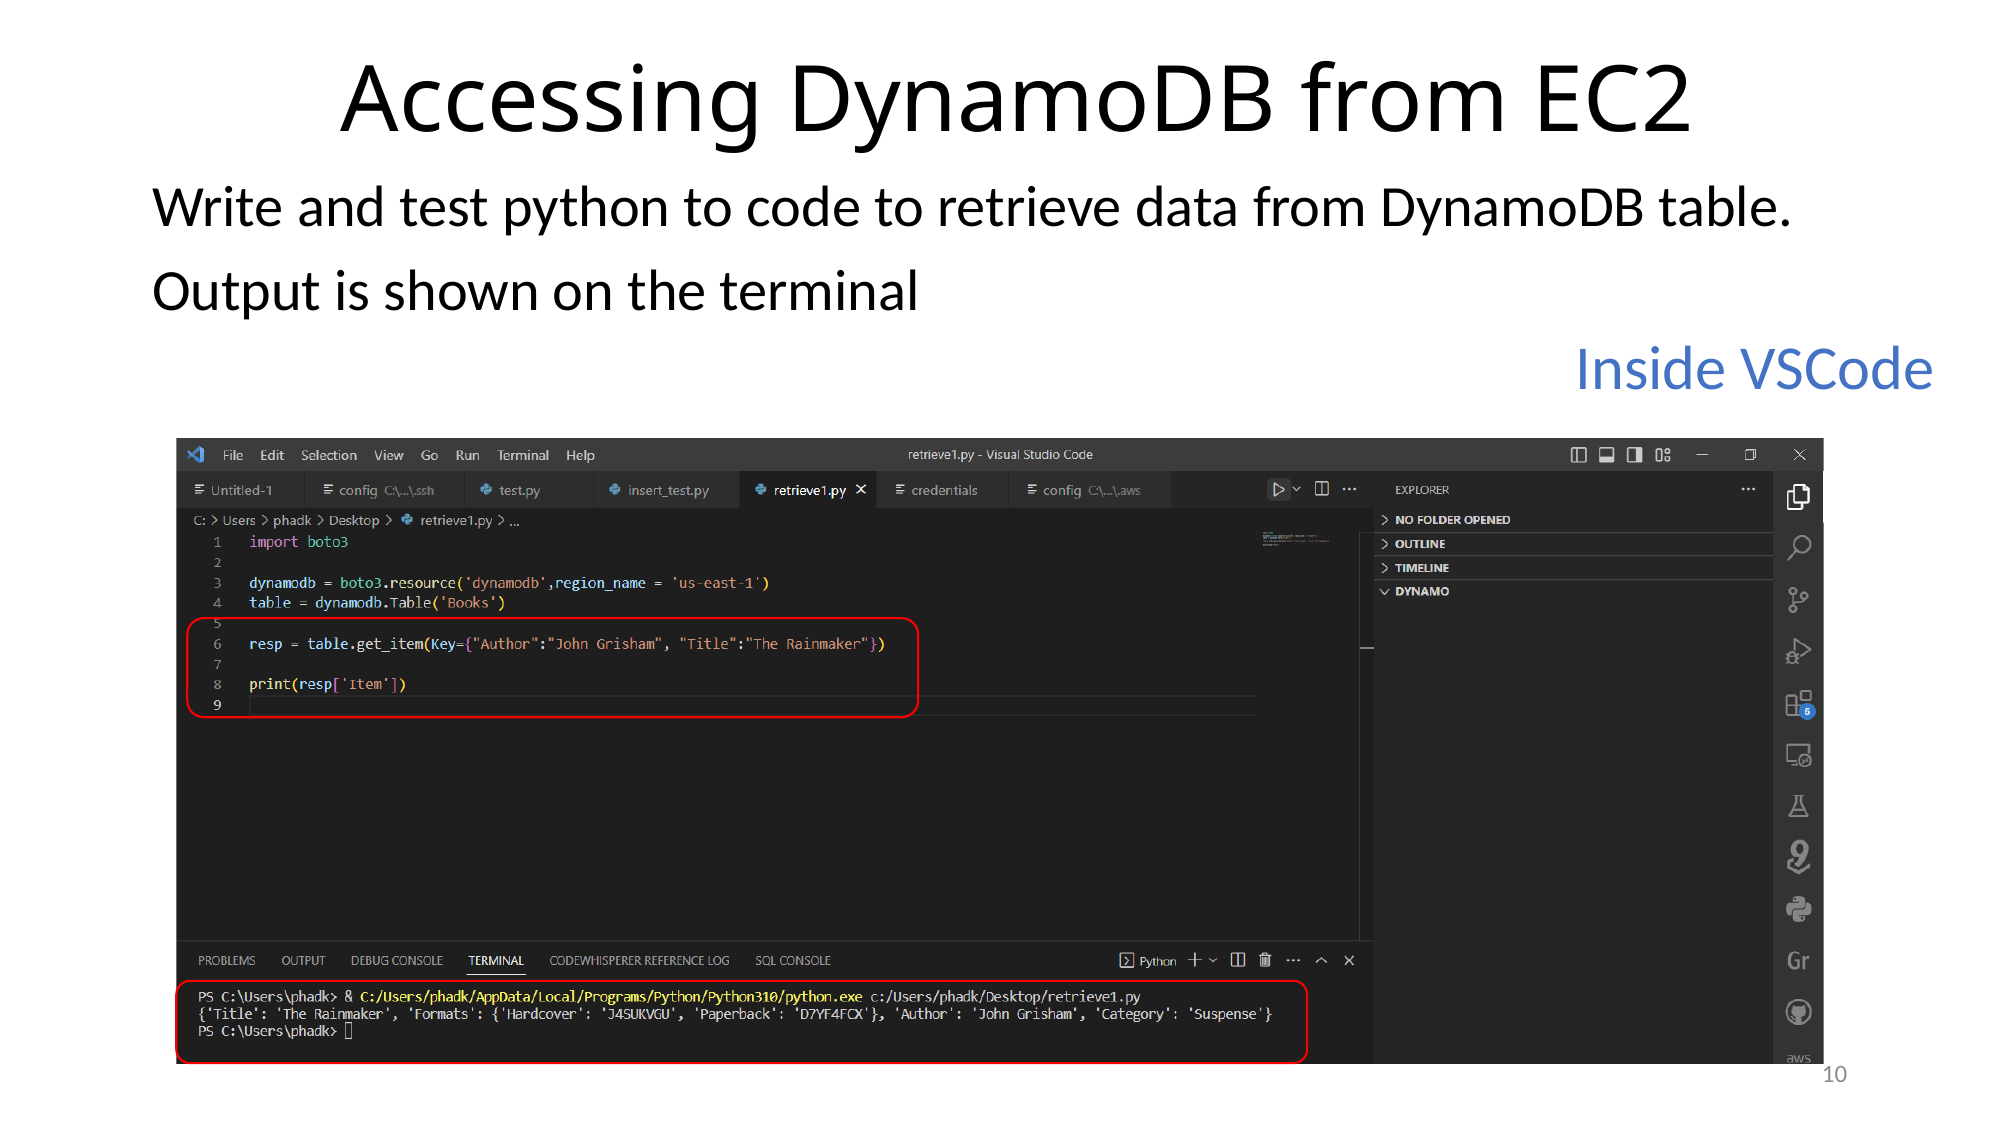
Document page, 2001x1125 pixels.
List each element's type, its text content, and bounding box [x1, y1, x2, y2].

list Write and test python to code to retrieve data from DynamoDB table. Output is shown on the terminal [137, 169, 1896, 390]
text_box Inside VSCode [1560, 319, 1950, 410]
slide_number 10 [1412, 1042, 1863, 1103]
title Accessing DynamoDB from EC2 [84, 38, 1952, 165]
picture [176, 438, 1824, 1064]
